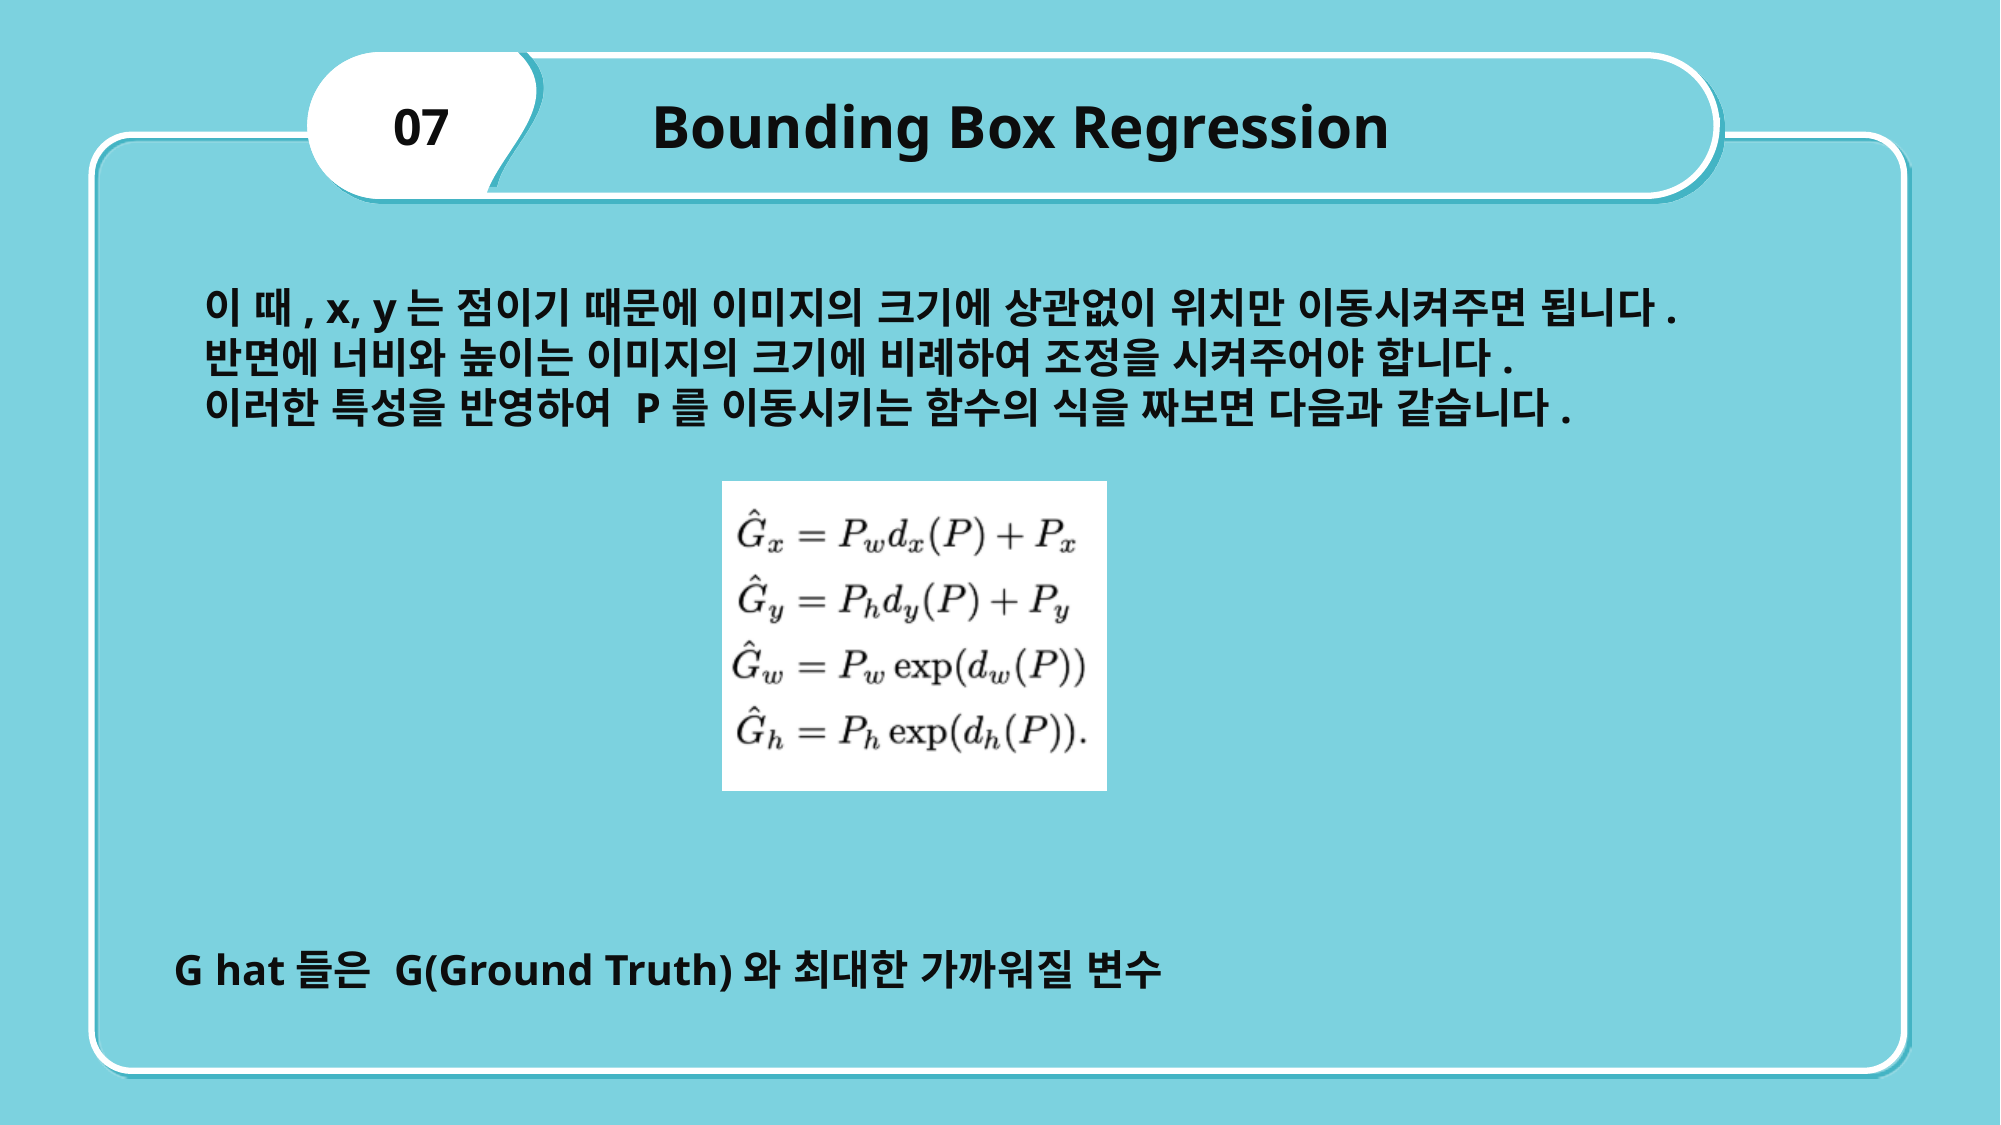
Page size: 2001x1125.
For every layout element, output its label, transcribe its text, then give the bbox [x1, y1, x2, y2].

text_box 07 [309, 54, 535, 197]
text_box G hat들은 G(Ground Truth)와 최대한 가까워질 변수 [158, 936, 1179, 1002]
text_box Bounding Box Regression [484, 54, 1718, 197]
picture [722, 481, 1107, 792]
text_box [90, 133, 1906, 1072]
text_box 이 때, x, y는 점이기 때문에 이미지의 크기에 상관없이 위치만 이동시켜주면 됩니다. 반면에 너비와 높이는 이미지의 크기에 비례하여 조정을 시켜주어야 합니다. 이러한 특성을 반영하여 P를 이동시키는 함수의 식을 짜보면 다음과 같습니다. [189, 274, 1839, 440]
